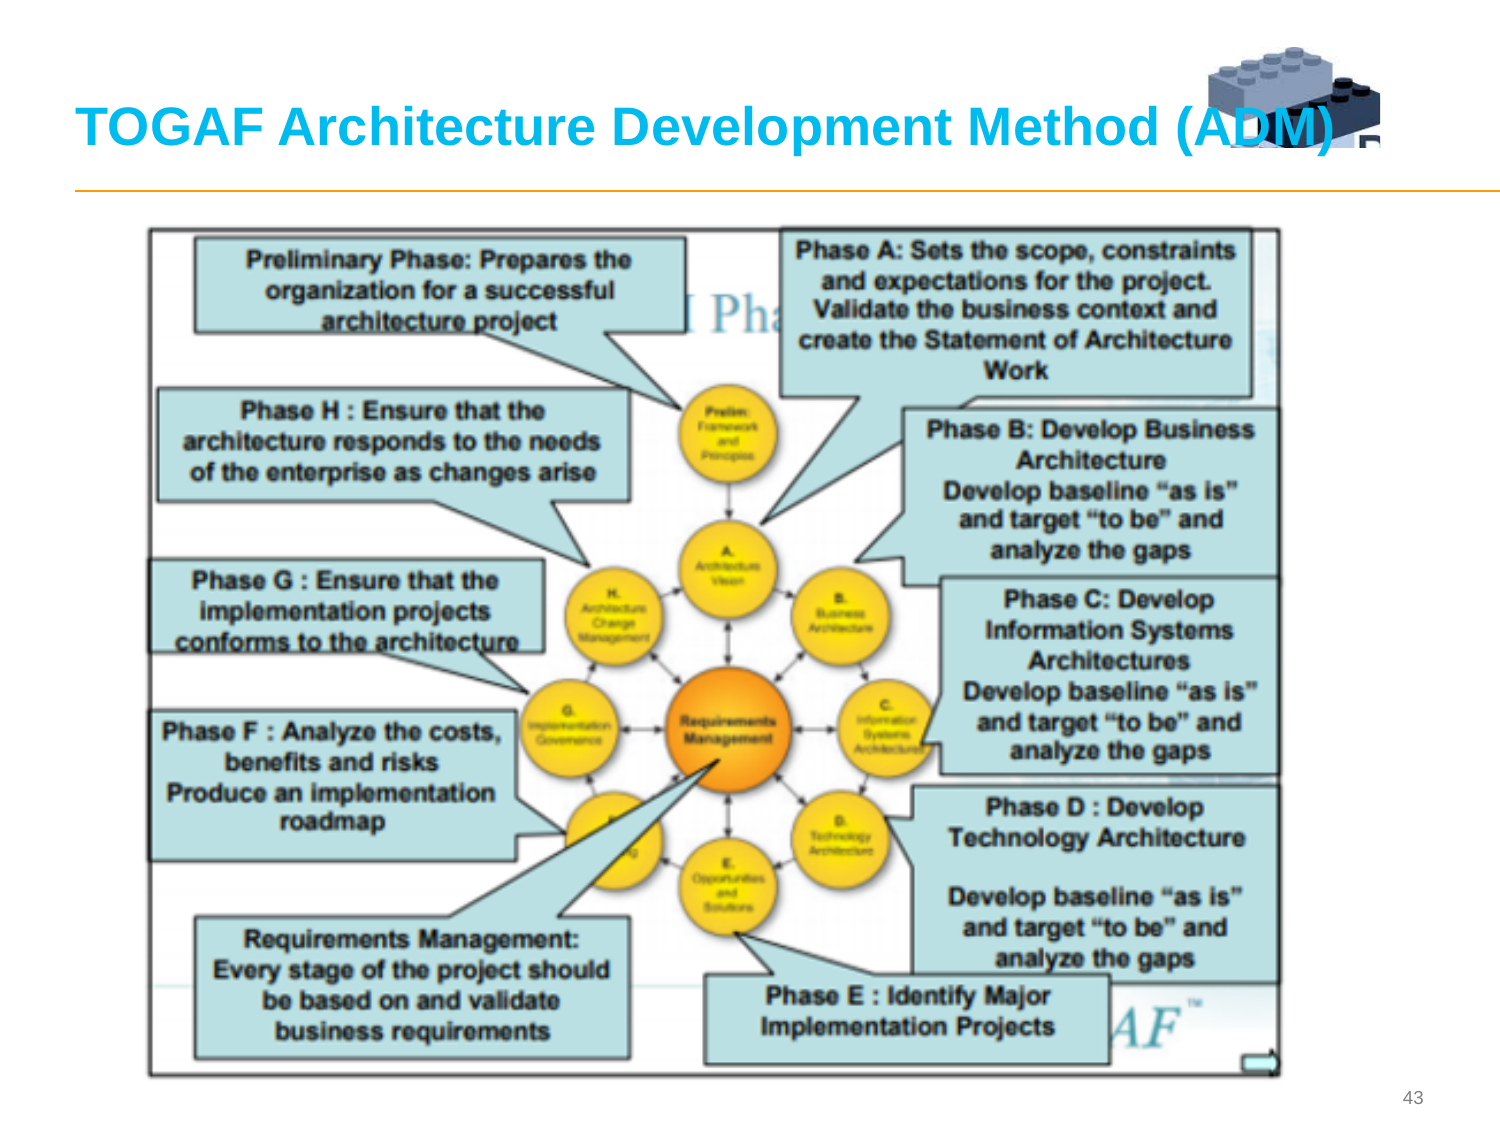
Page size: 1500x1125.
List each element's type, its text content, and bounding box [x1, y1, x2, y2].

title TOGAF Architecture Development Method (ADM) [75, 27, 1422, 157]
picture [137, 219, 1288, 1092]
